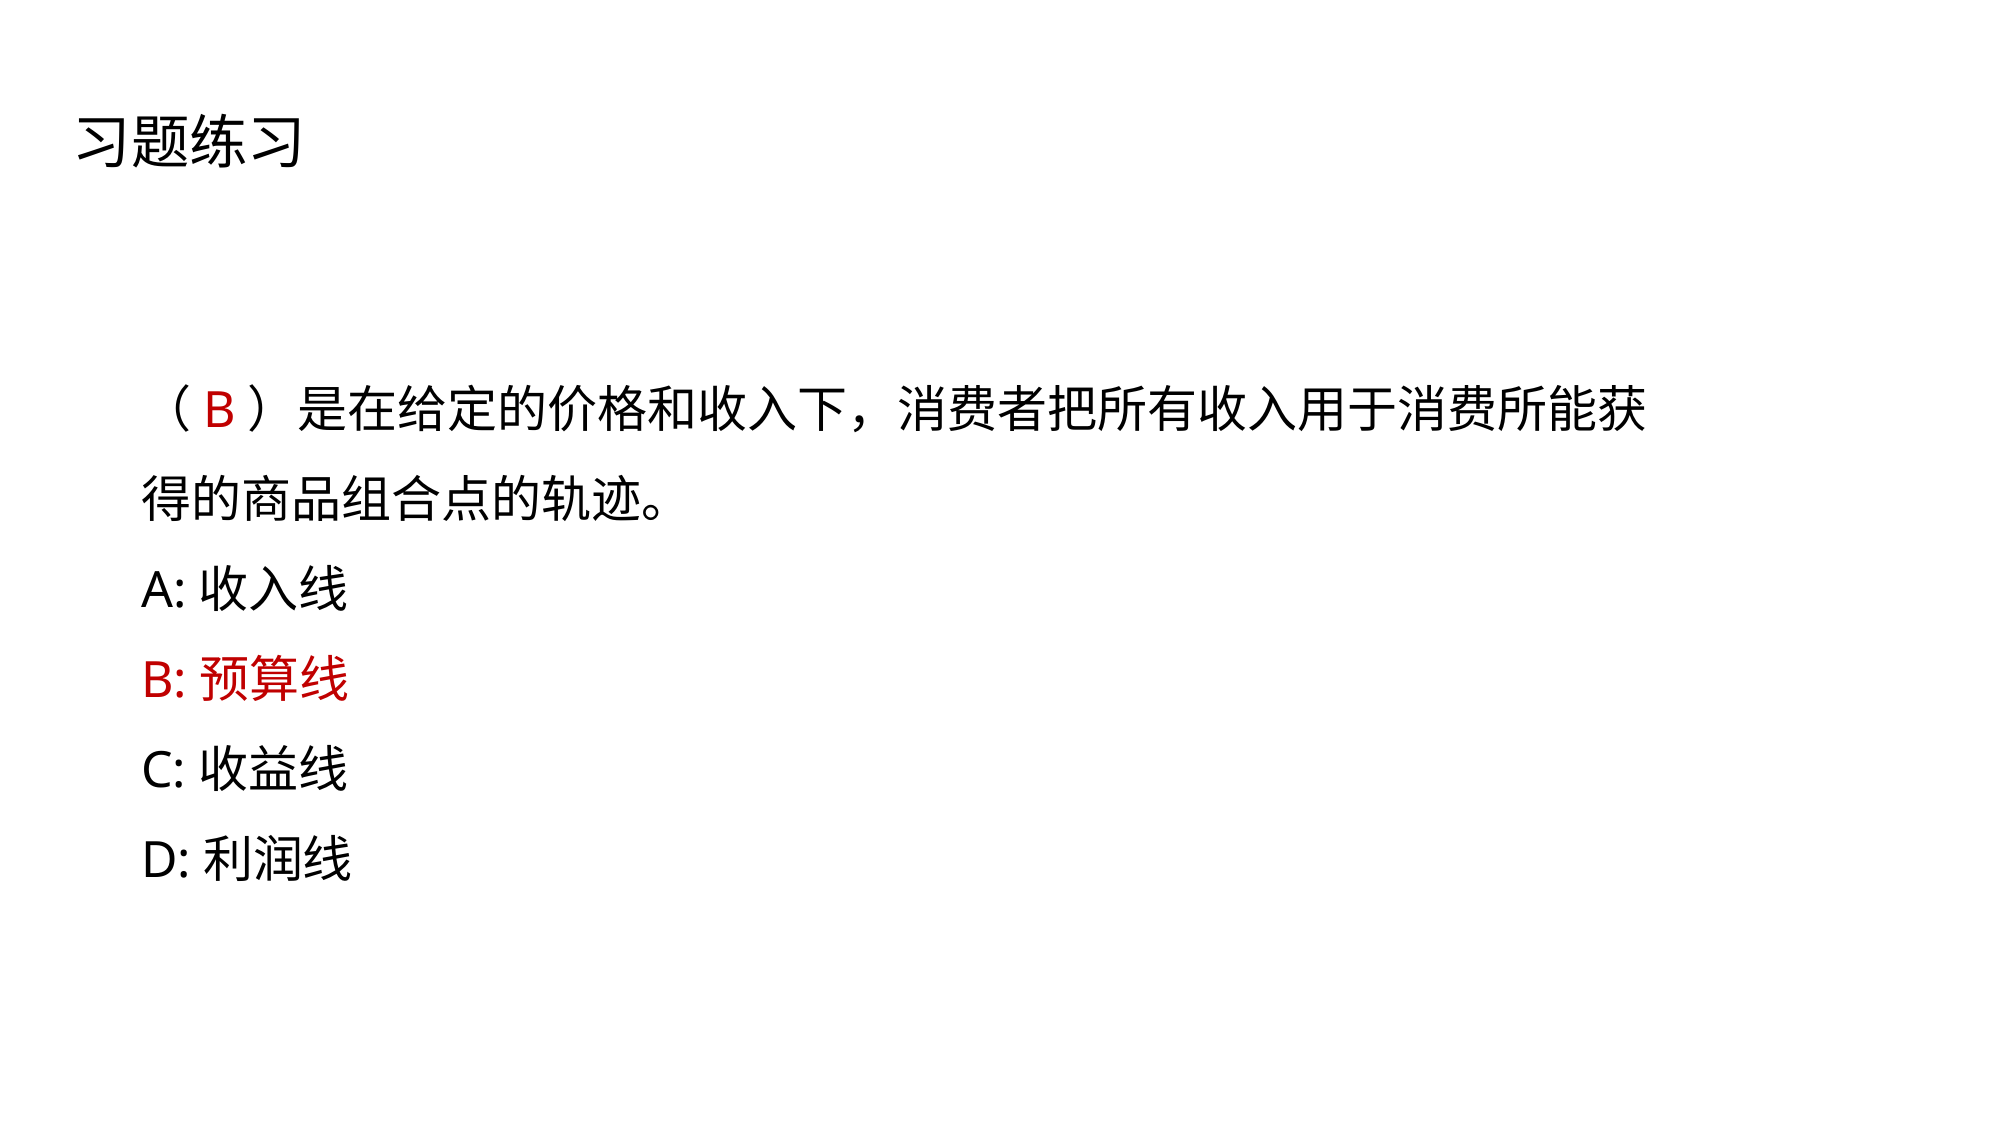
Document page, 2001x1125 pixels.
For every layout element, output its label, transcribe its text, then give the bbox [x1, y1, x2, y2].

text_box （B）是在给定的价格和收入下，消费者把所有收入用于消费所能获得的商品组合点的轨迹。 A:收入线 B:预算线 C:收益线 D:利润线 [126, 340, 1708, 895]
text_box 习题练习 [54, 95, 1502, 184]
